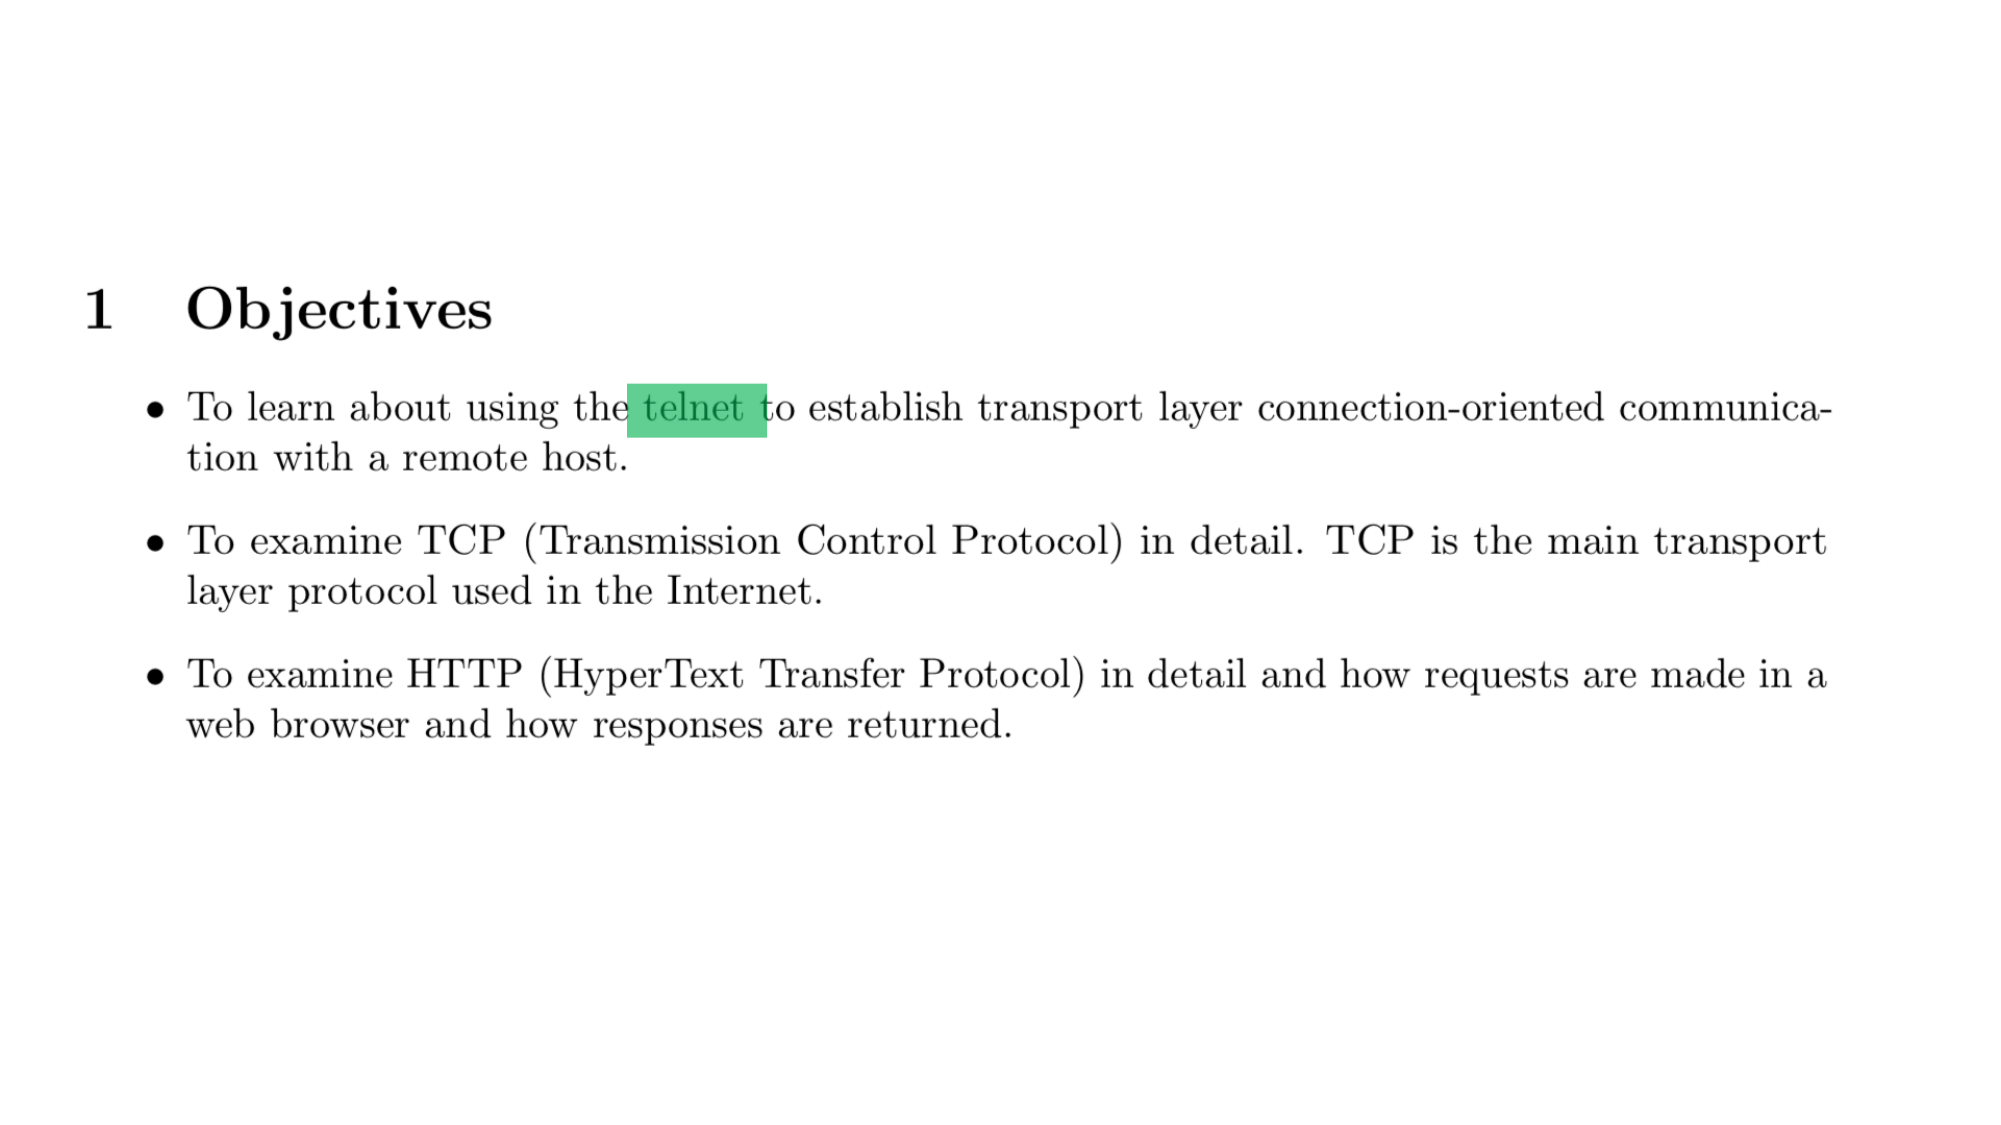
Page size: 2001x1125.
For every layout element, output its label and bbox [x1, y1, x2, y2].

picture [76, 265, 1923, 776]
